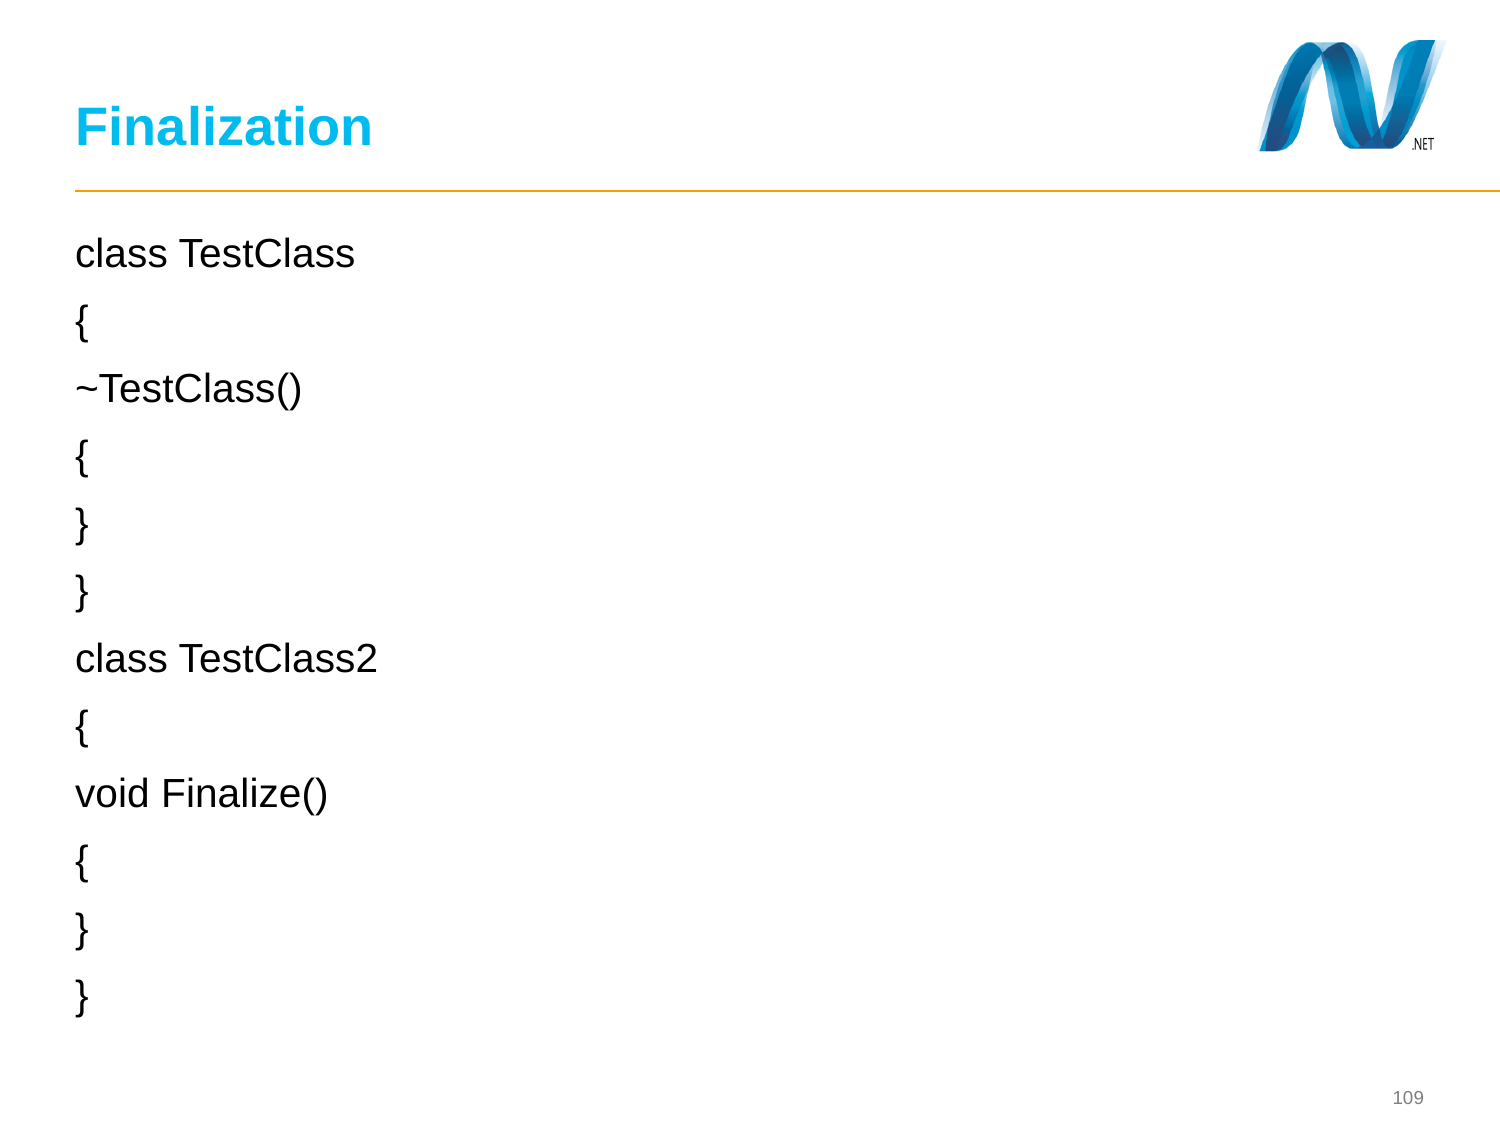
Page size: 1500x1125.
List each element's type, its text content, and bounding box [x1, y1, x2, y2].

picture [1253, 26, 1450, 177]
list class TestClass { ~TestClass() { } } class TestClass2 { void Finalize() { } } [75, 226, 1425, 1018]
title Finalization [75, 27, 1422, 157]
